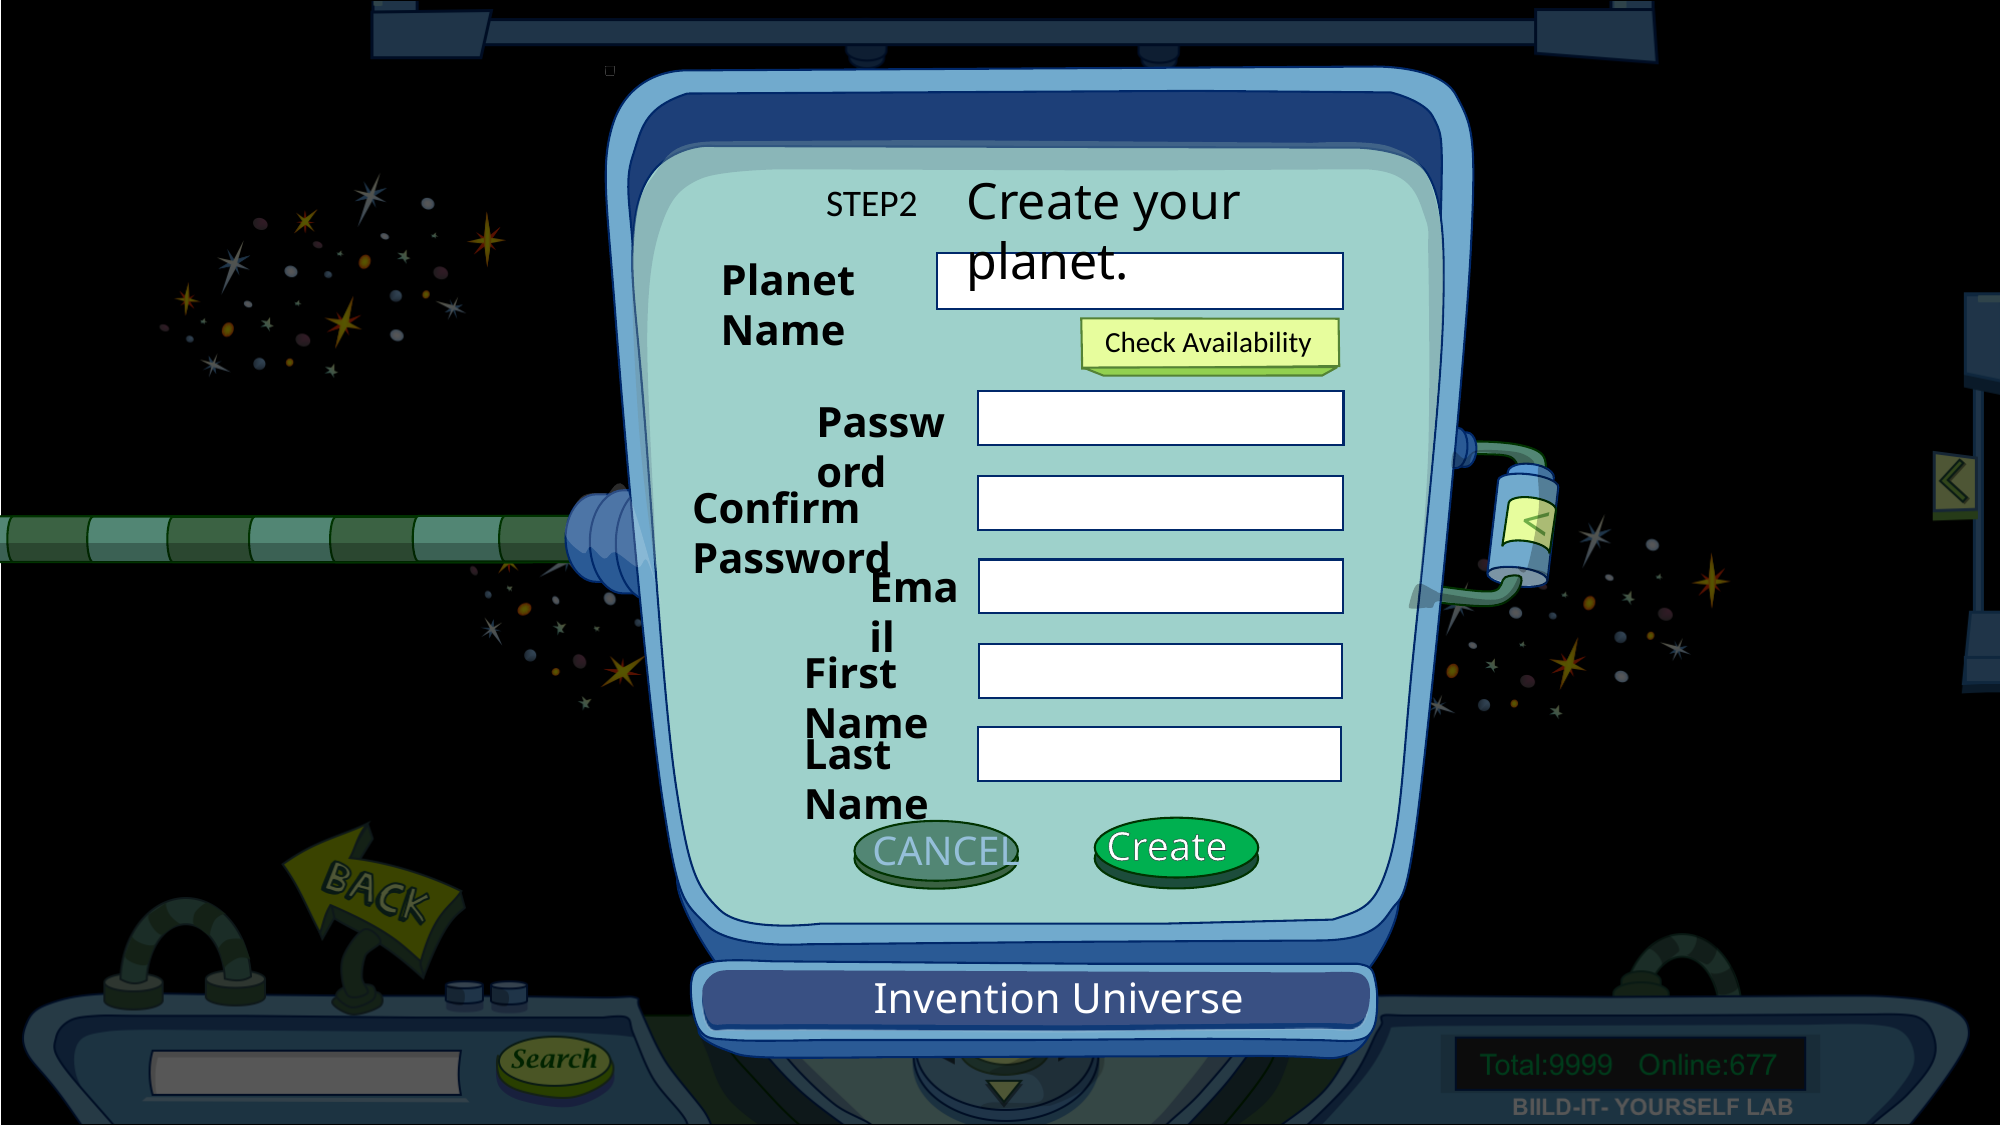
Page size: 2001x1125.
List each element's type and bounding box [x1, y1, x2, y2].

text_box [0, 66, 1558, 1059]
picture [1, 0, 2000, 1125]
